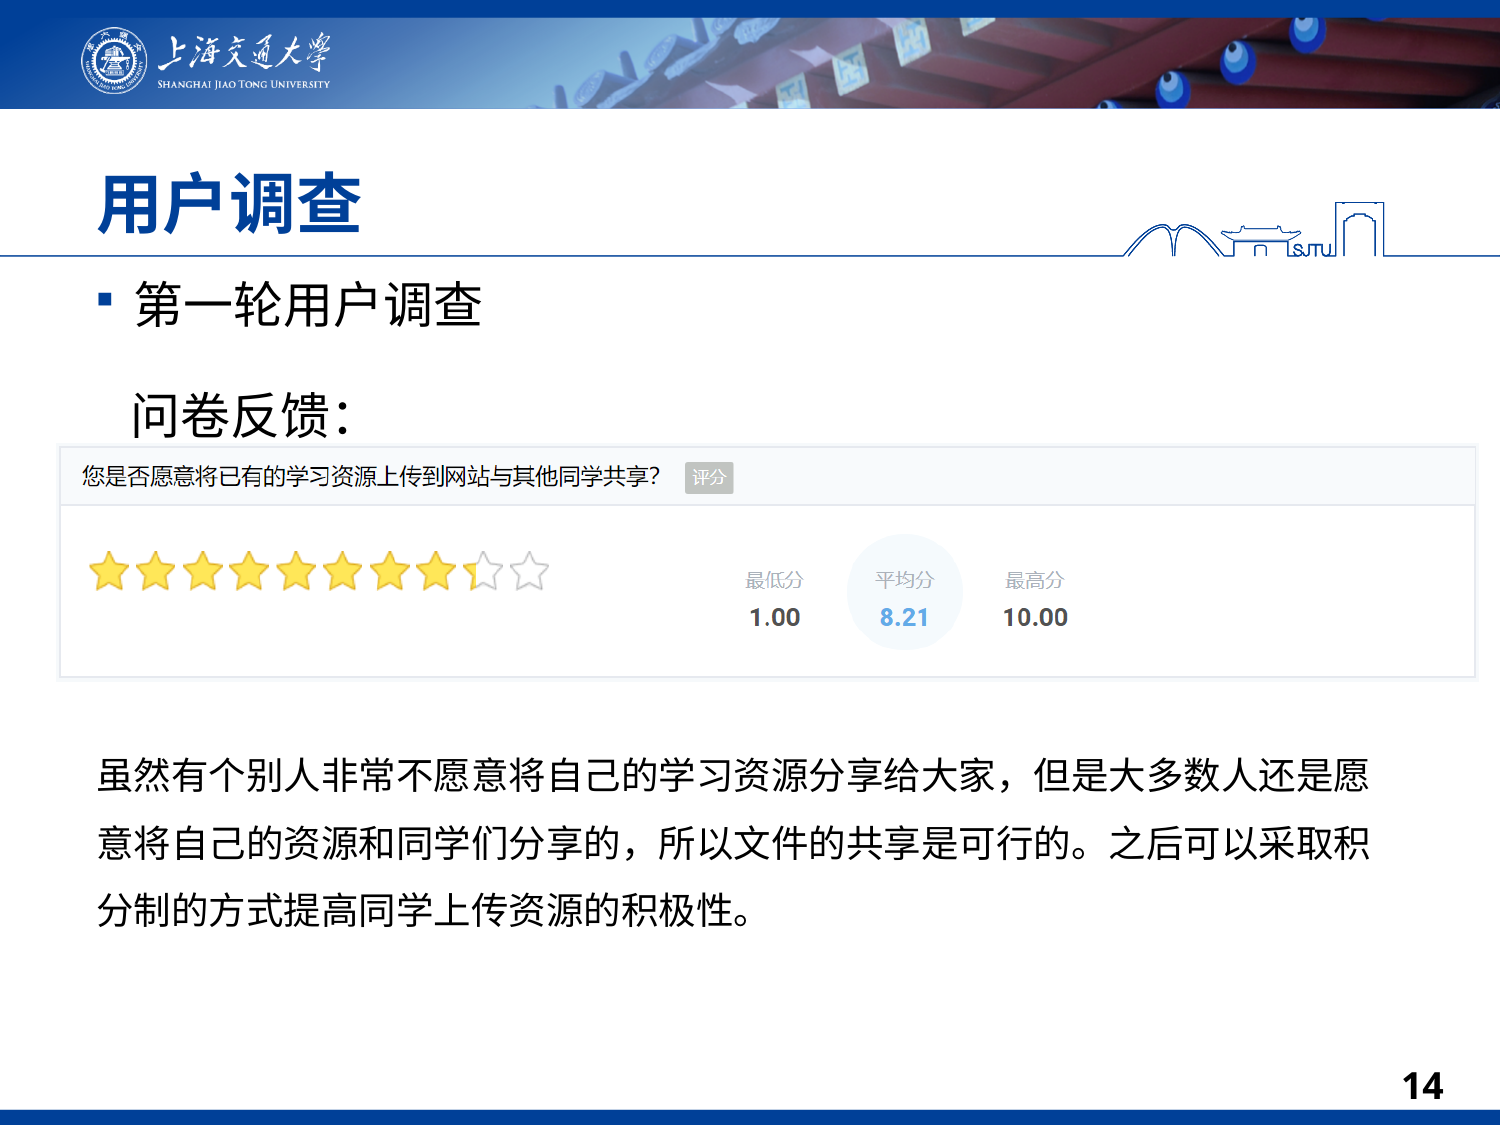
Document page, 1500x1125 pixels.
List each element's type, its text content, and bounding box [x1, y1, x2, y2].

list 第一轮用户调查 问卷反馈： 虽然有个别人非常不愿意将自己的学习资源分享给大家，但是大多数人还是愿意将自己的资源和同学们分享的，所以文件的共享是可行的。之后可以采取积分制的方式提高同学上传资源的积极性。 [81, 682, 1417, 960]
picture [56, 443, 1479, 682]
list 第一轮用户调查 问卷反馈： 虽然有个别人非常不愿意将自己的学习资源分享给大家，但是大多数人还是愿意将自己的资源和同学们分享的，所以文件的共享是可行的。之后可以采取积分制的方式提高同学上传资源的积极性。 [81, 254, 1417, 443]
picture [0, 18, 1500, 109]
title 用户调查 [81, 159, 1455, 254]
text_box [1386, 1054, 1481, 1120]
